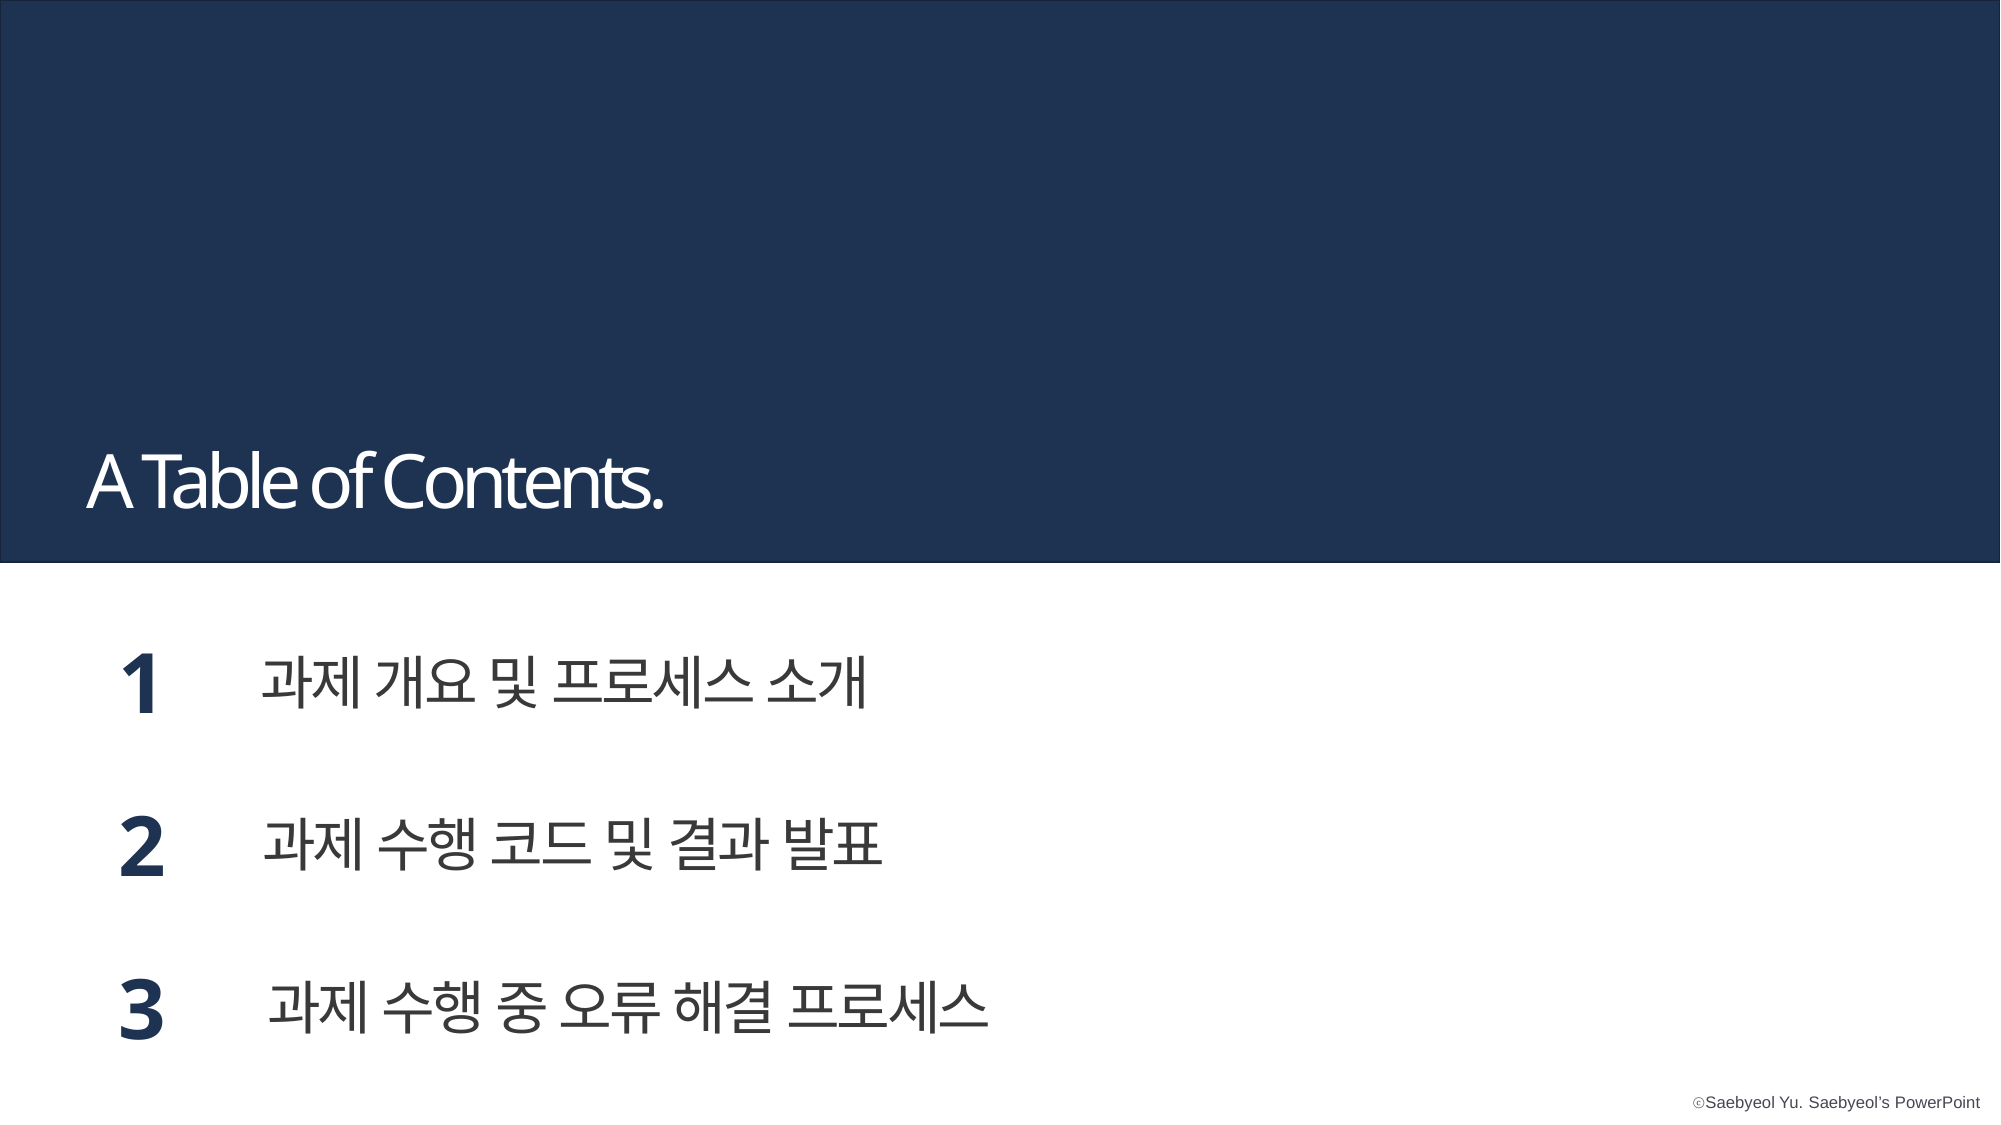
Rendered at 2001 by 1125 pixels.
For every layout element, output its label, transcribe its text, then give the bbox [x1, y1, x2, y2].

text_box [0, 0, 2000, 563]
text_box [101, 623, 922, 740]
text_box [101, 948, 1052, 1065]
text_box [101, 785, 940, 902]
text_box A Table of Contents. [71, 426, 684, 532]
